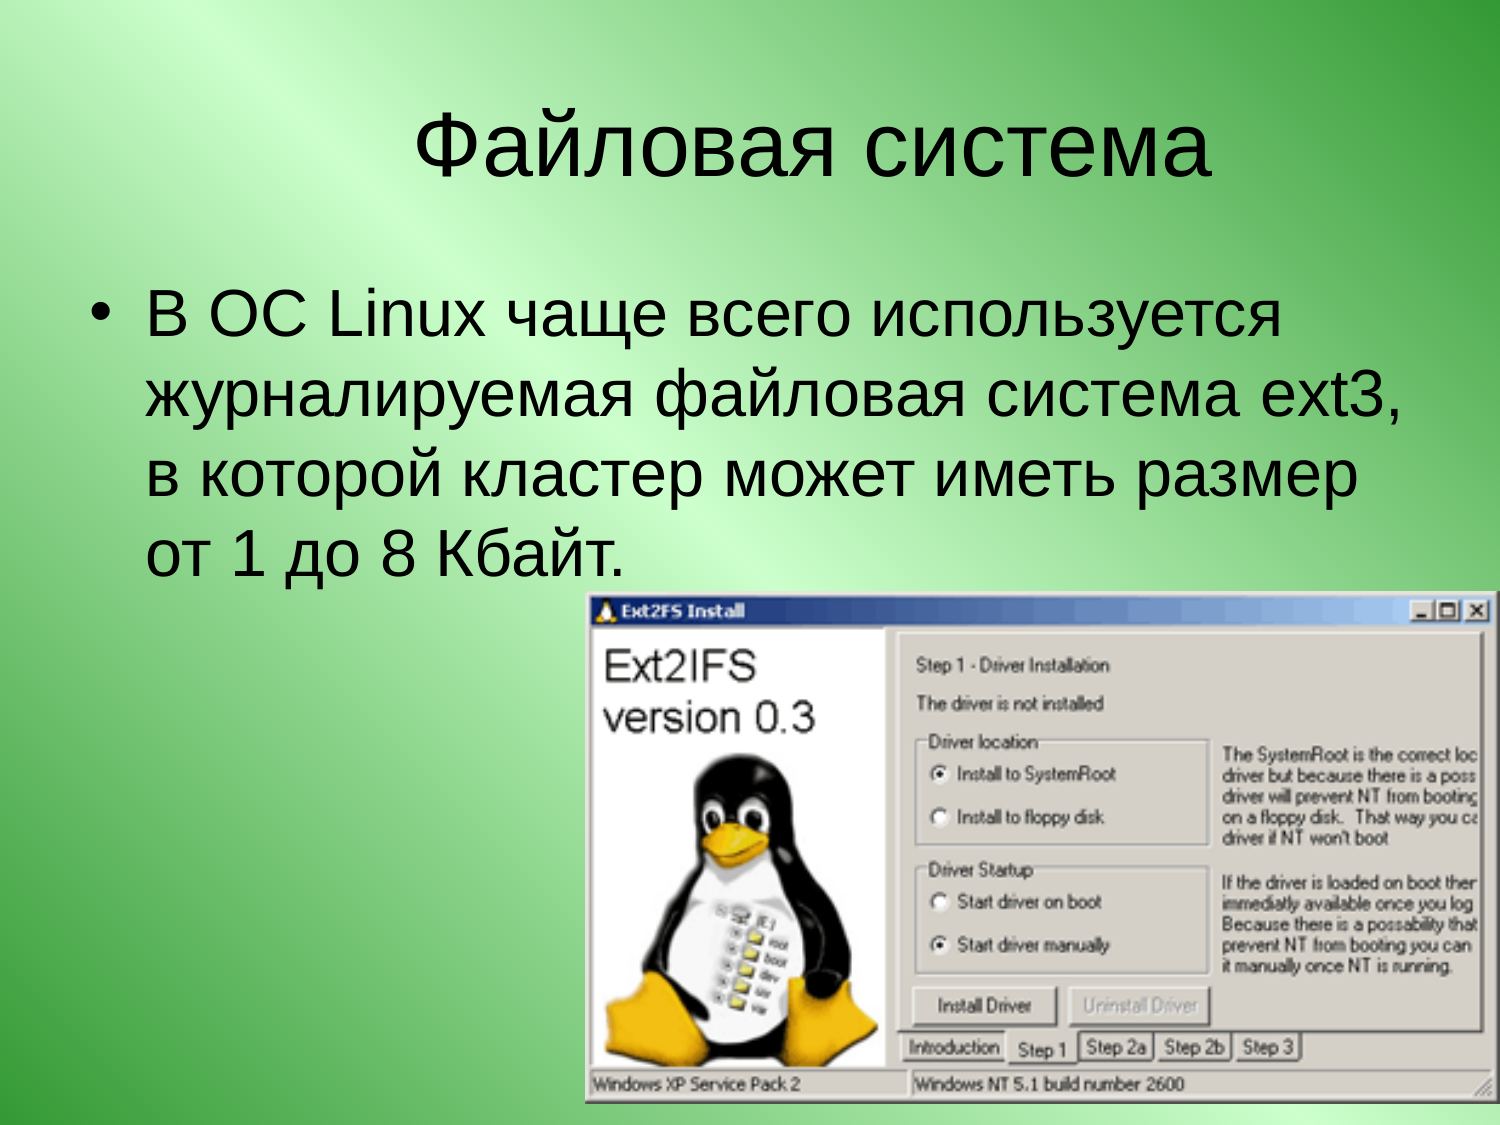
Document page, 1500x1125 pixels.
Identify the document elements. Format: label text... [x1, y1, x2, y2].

picture [585, 591, 1500, 1104]
text_box В ОС Linux чаще всего используется журналируемая файловая система ext3, в которой кластер может иметь размер от 1 до 8 Кбайт. [74, 262, 1425, 1005]
text_box Файловая система [138, 46, 1489, 234]
